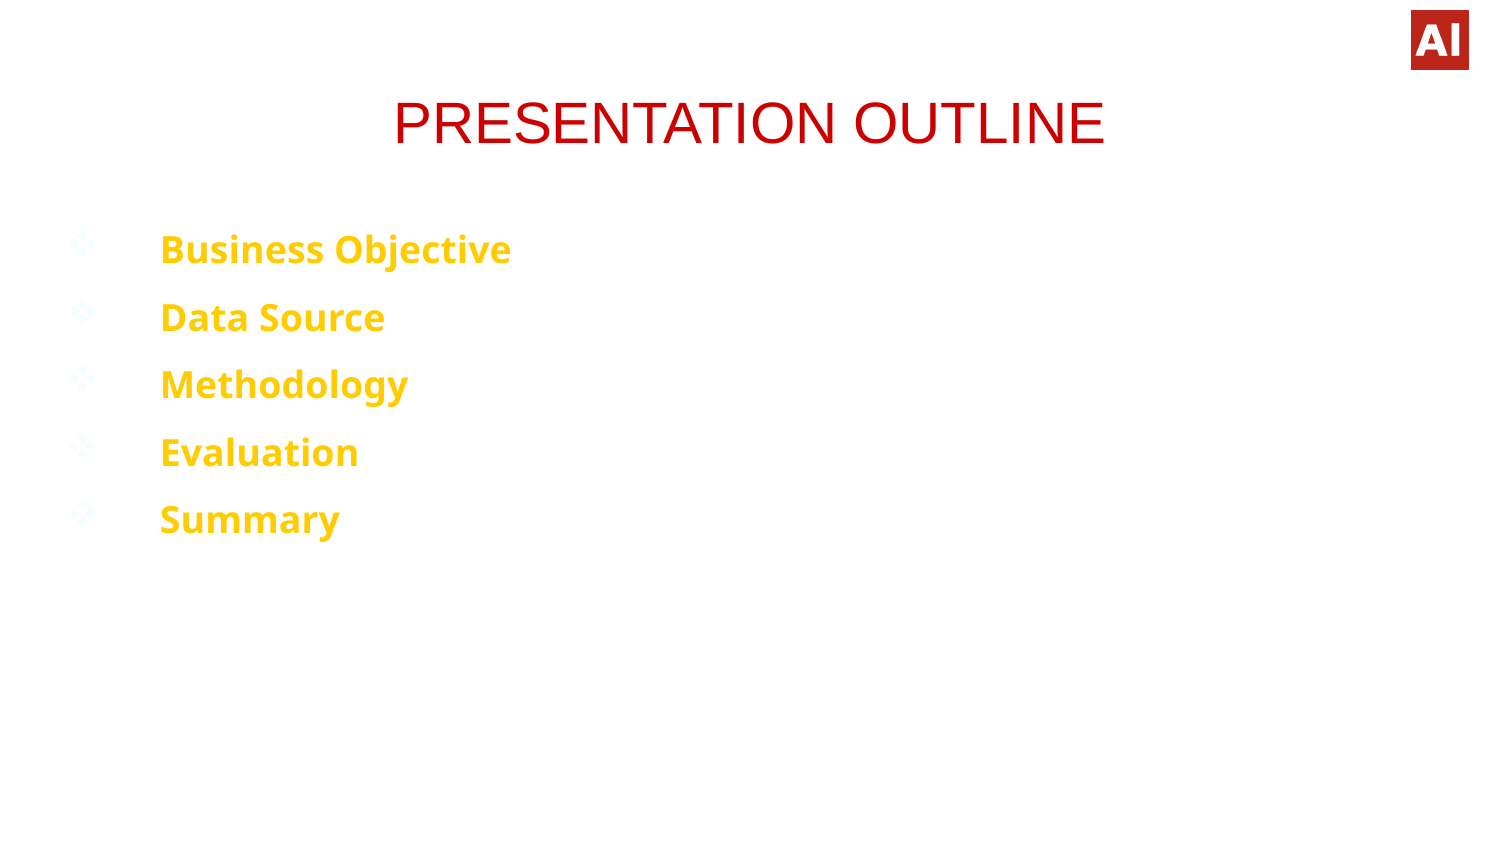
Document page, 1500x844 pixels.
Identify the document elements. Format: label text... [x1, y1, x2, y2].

list Business Objective Data Source Methodology Evaluation Summary [51, 189, 1449, 750]
title PRESENTATION OUTLINE [51, 72, 1449, 167]
picture [1411, 10, 1469, 70]
